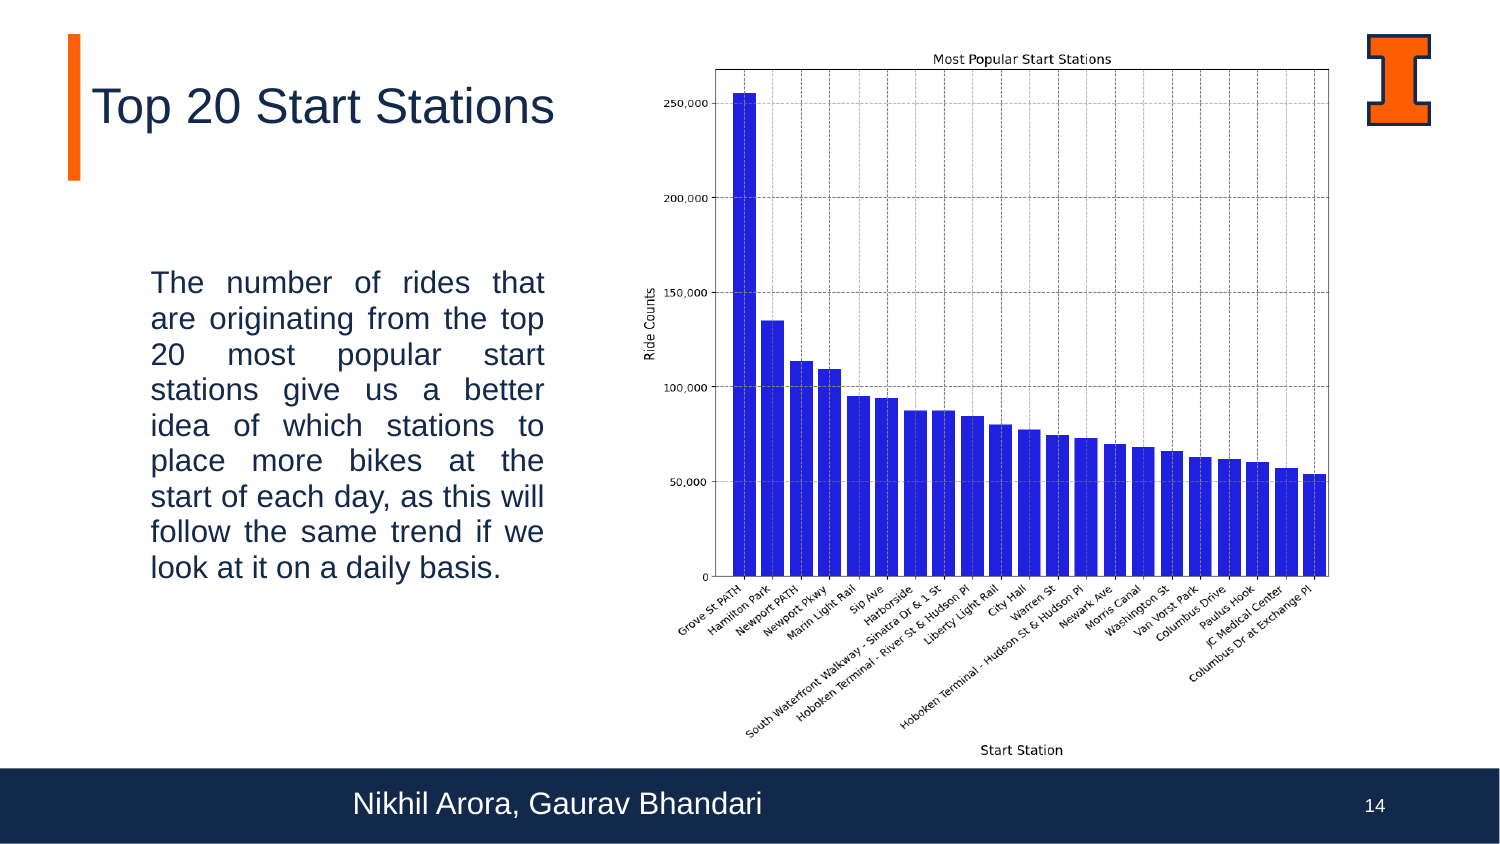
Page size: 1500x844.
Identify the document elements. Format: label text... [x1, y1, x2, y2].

slide_number ‹#› [1059, 782, 1397, 827]
title Top 20 Start Stations [80, 34, 1357, 181]
picture [1367, 34, 1431, 126]
picture [635, 46, 1337, 764]
list The number of rides that are originating from the top 20 most popular start stations give us a better idea of which stations to place more bikes at the start of each day, as this will follow the same trend if we look at it on a daily basis. [64, 260, 557, 641]
list Nikhil Arora, Gaurav Bhandari [56, 782, 1059, 827]
